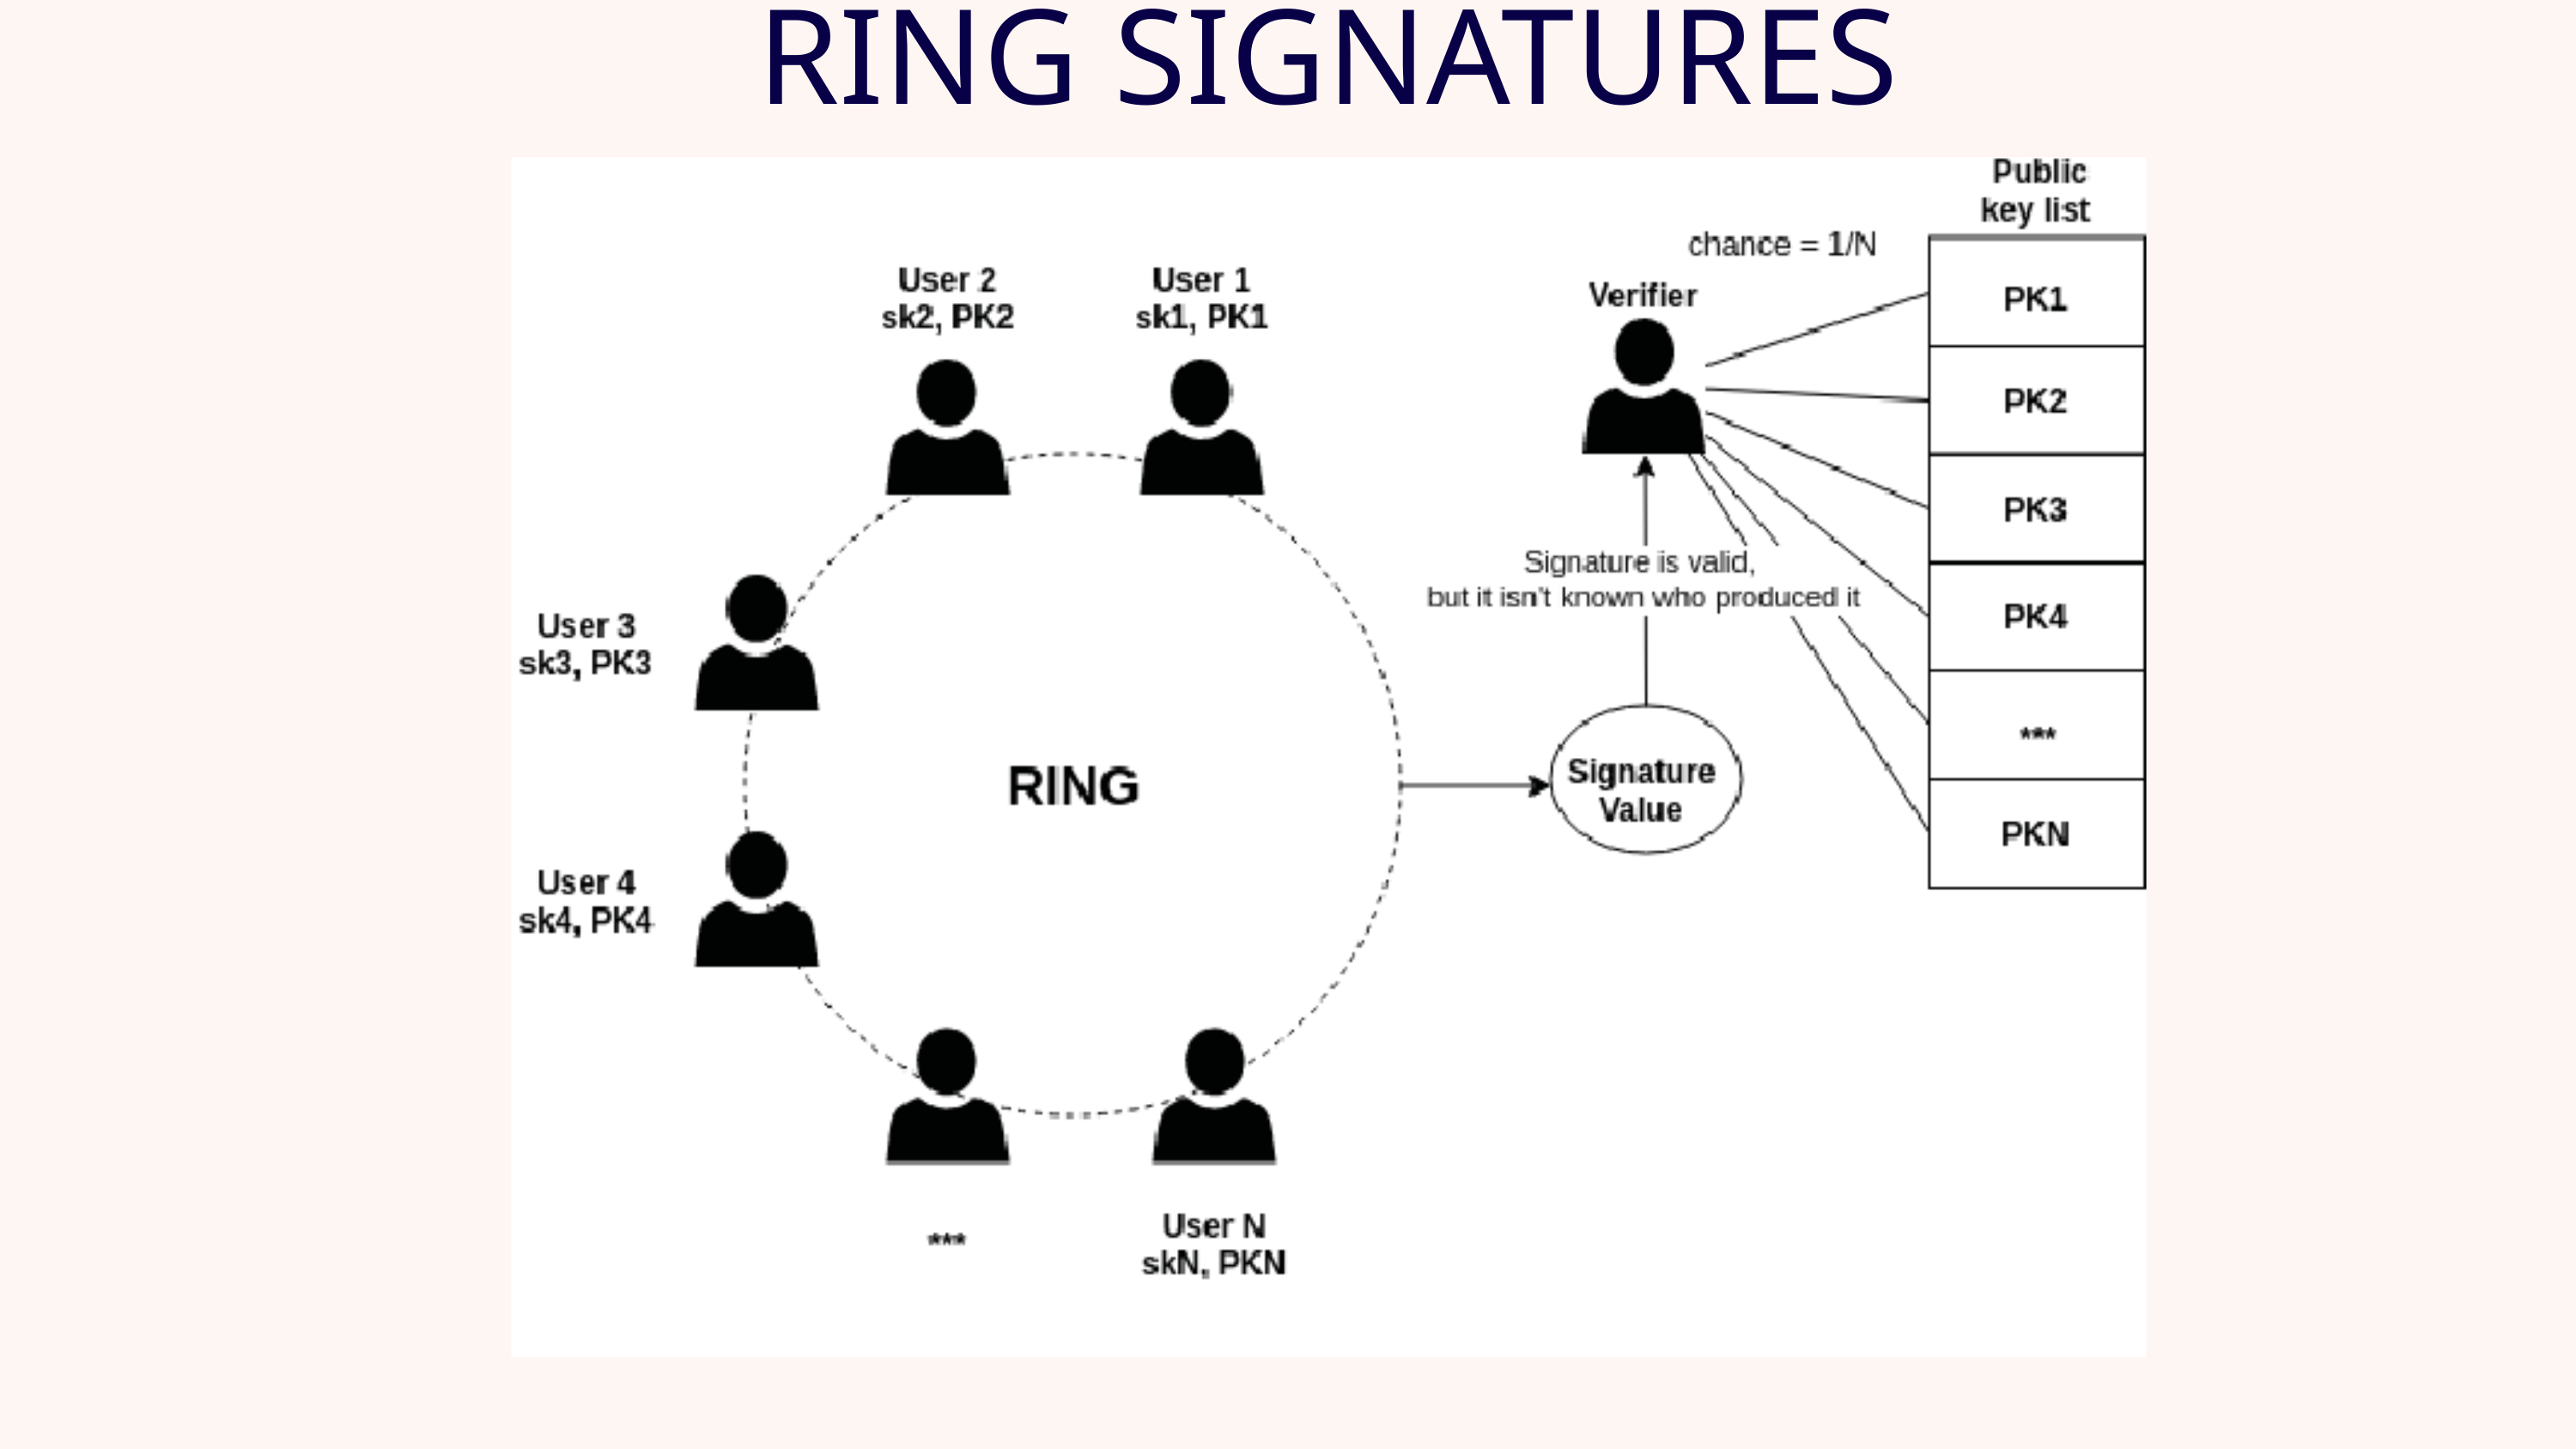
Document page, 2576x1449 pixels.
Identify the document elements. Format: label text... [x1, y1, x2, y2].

text_box RING SIGNATURES [348, 3, 2309, 130]
text_box [511, 157, 2147, 1357]
